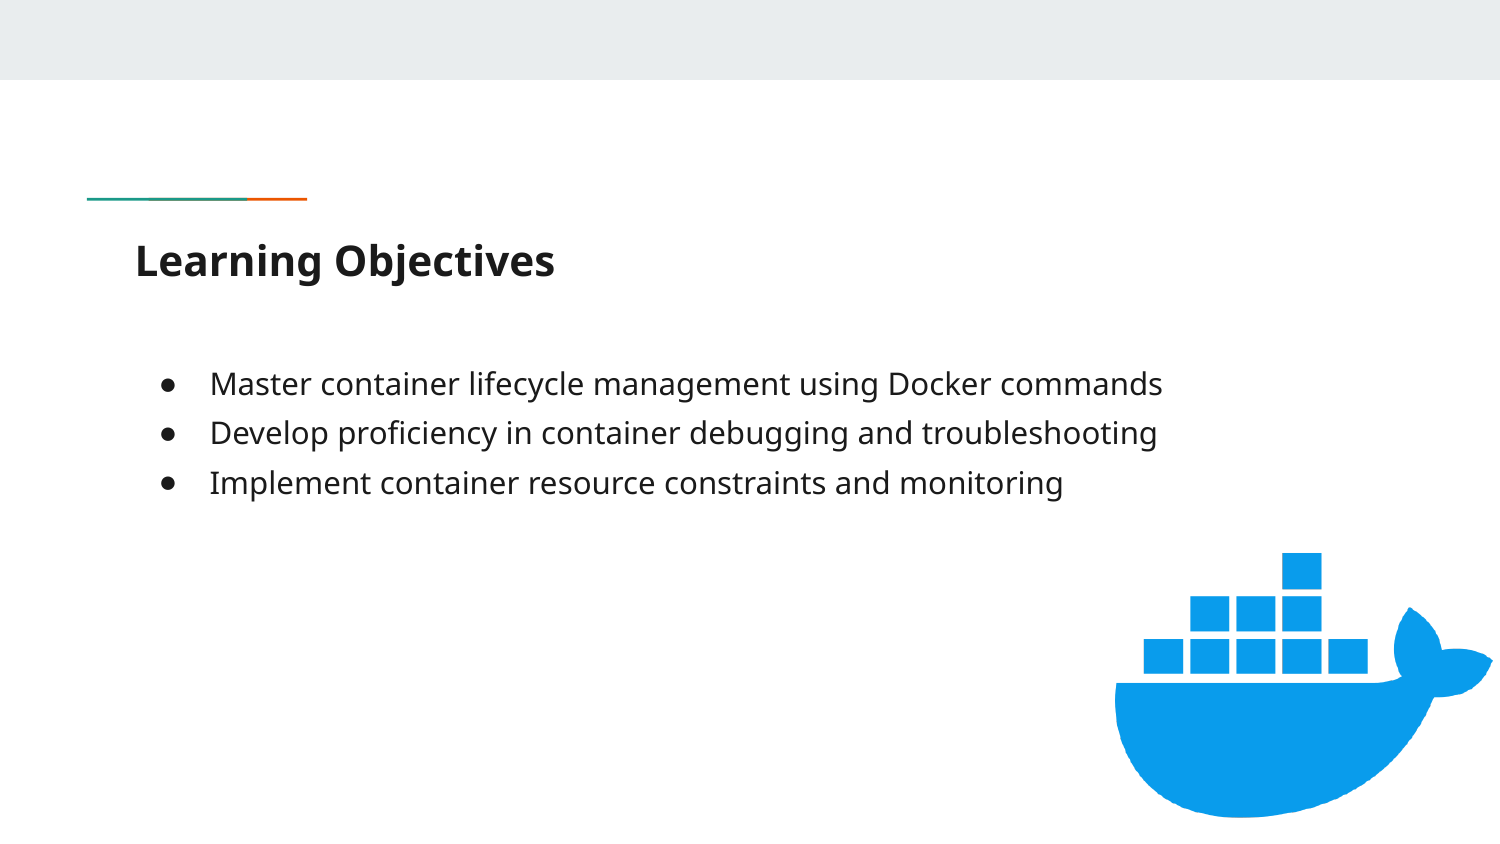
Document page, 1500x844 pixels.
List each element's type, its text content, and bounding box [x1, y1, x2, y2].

picture [1093, 474, 1500, 844]
list Master container lifecycle management using Docker commands Develop proficiency in container debugging and troubleshooting Implement container resource constraints and monitoring [119, 341, 1381, 712]
title Learning Objectives [119, 216, 1381, 305]
